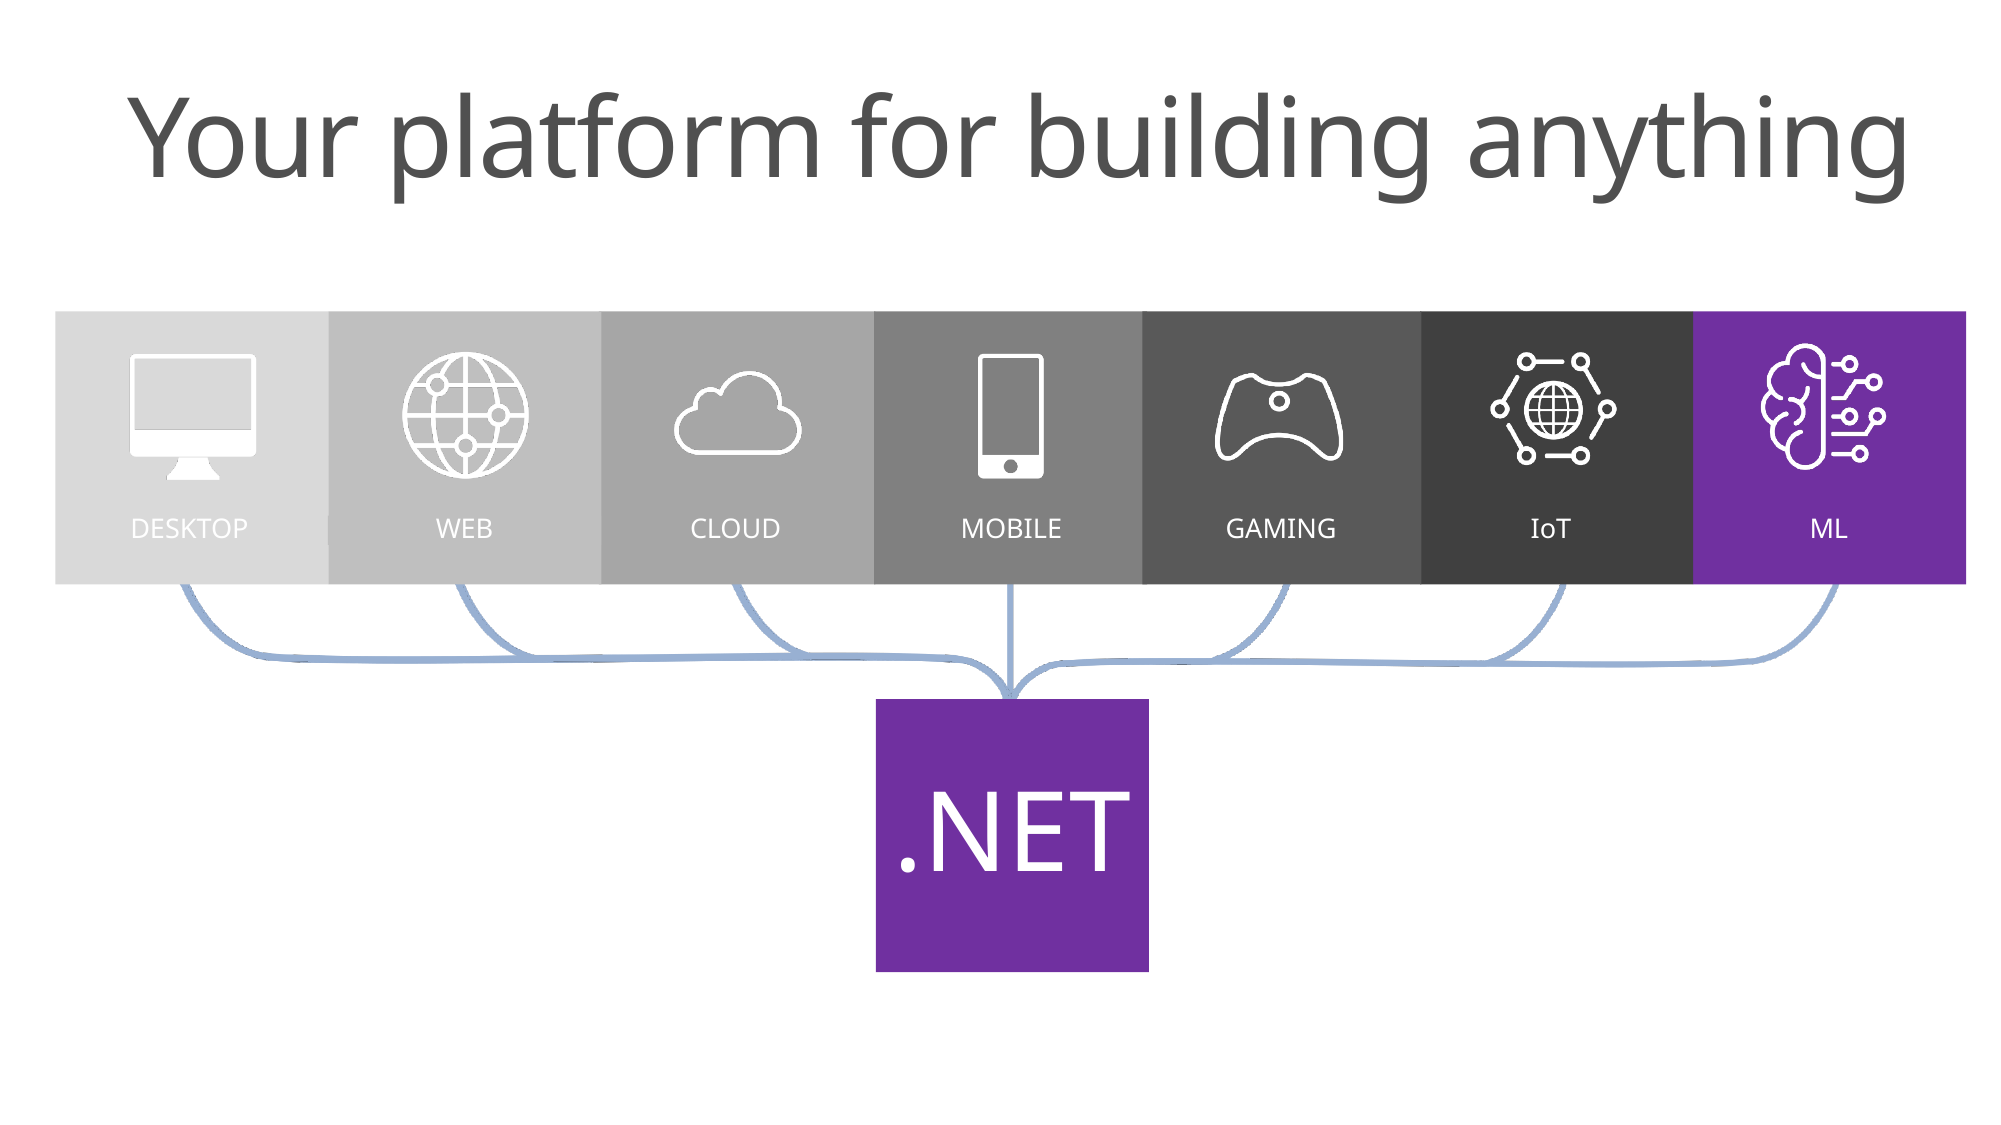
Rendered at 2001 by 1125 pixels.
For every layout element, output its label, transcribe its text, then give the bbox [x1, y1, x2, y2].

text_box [874, 311, 1142, 585]
text_box .NET [875, 756, 1149, 973]
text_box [602, 311, 874, 585]
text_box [1142, 311, 1422, 585]
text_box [327, 311, 602, 585]
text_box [55, 311, 327, 585]
picture [94, 585, 1948, 756]
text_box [1694, 311, 1967, 585]
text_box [1422, 311, 1694, 585]
text_box Your platform for building anything [75, 22, 1967, 203]
